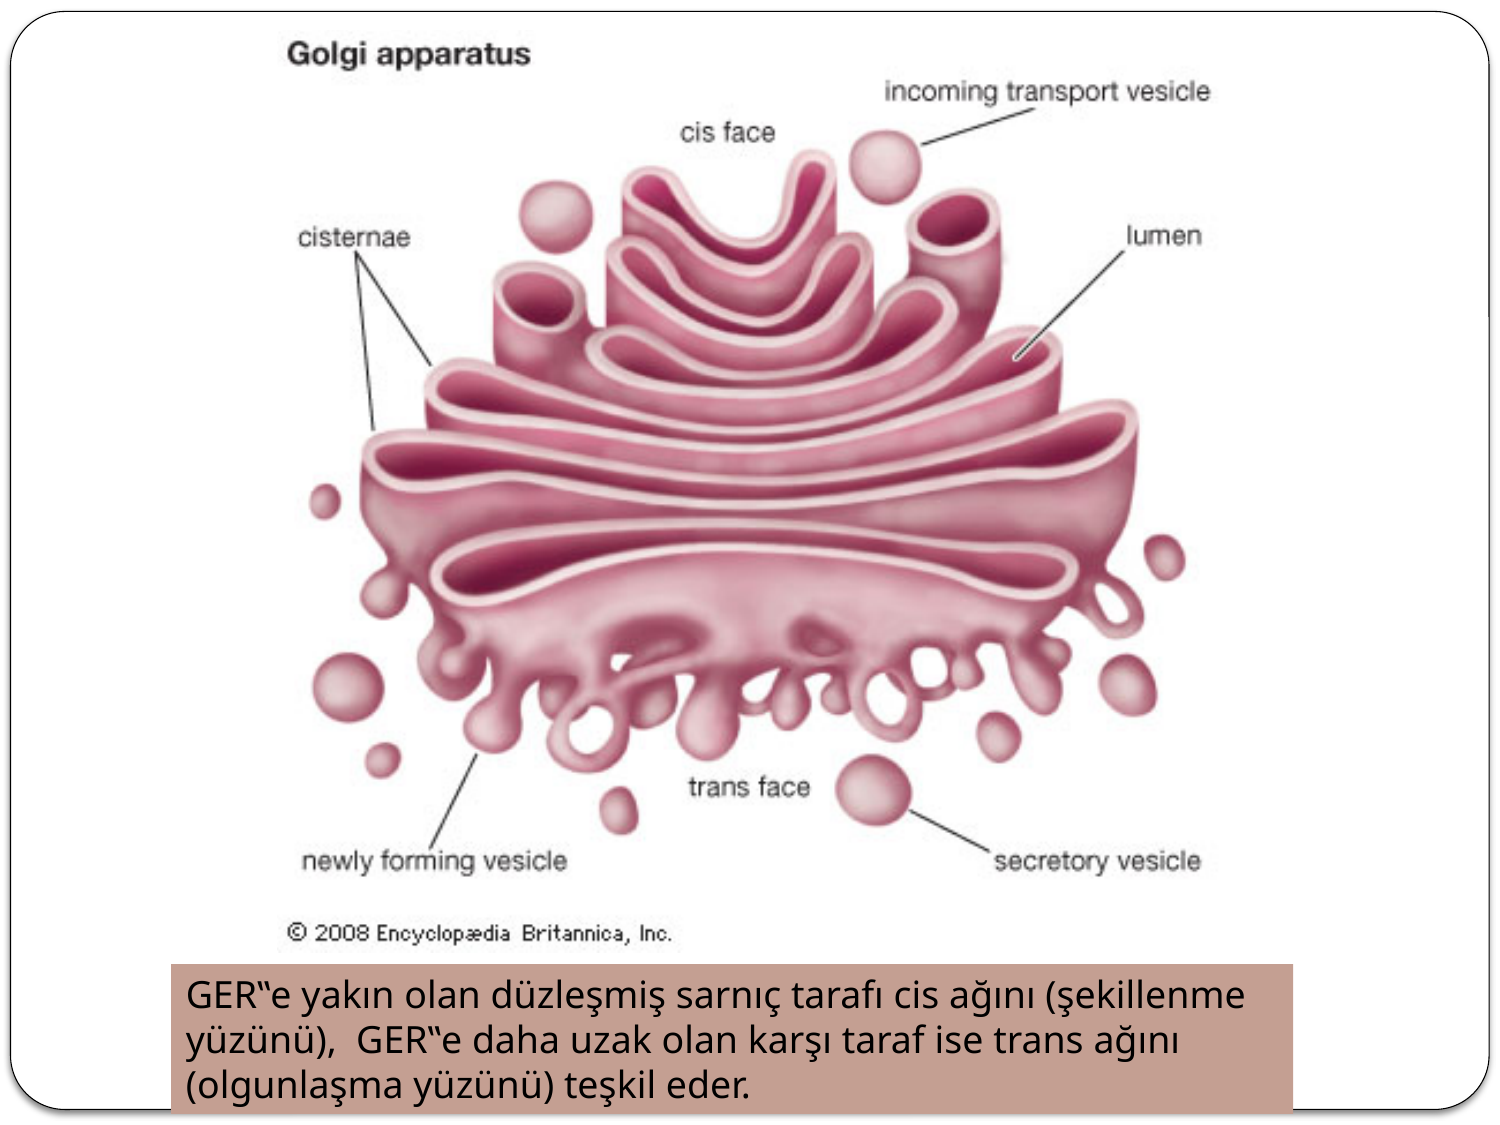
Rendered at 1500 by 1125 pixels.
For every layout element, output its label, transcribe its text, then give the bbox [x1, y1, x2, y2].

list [277, 30, 1223, 954]
text_box GER‟e yakın olan düzleşmiş sarnıç tarafı cis ağını (şekillenme yüzünü), GER‟e daha uzak olan karşı taraf ise trans ağını (olgunlaşma yüzünü) teşkil eder. [171, 964, 1294, 1114]
